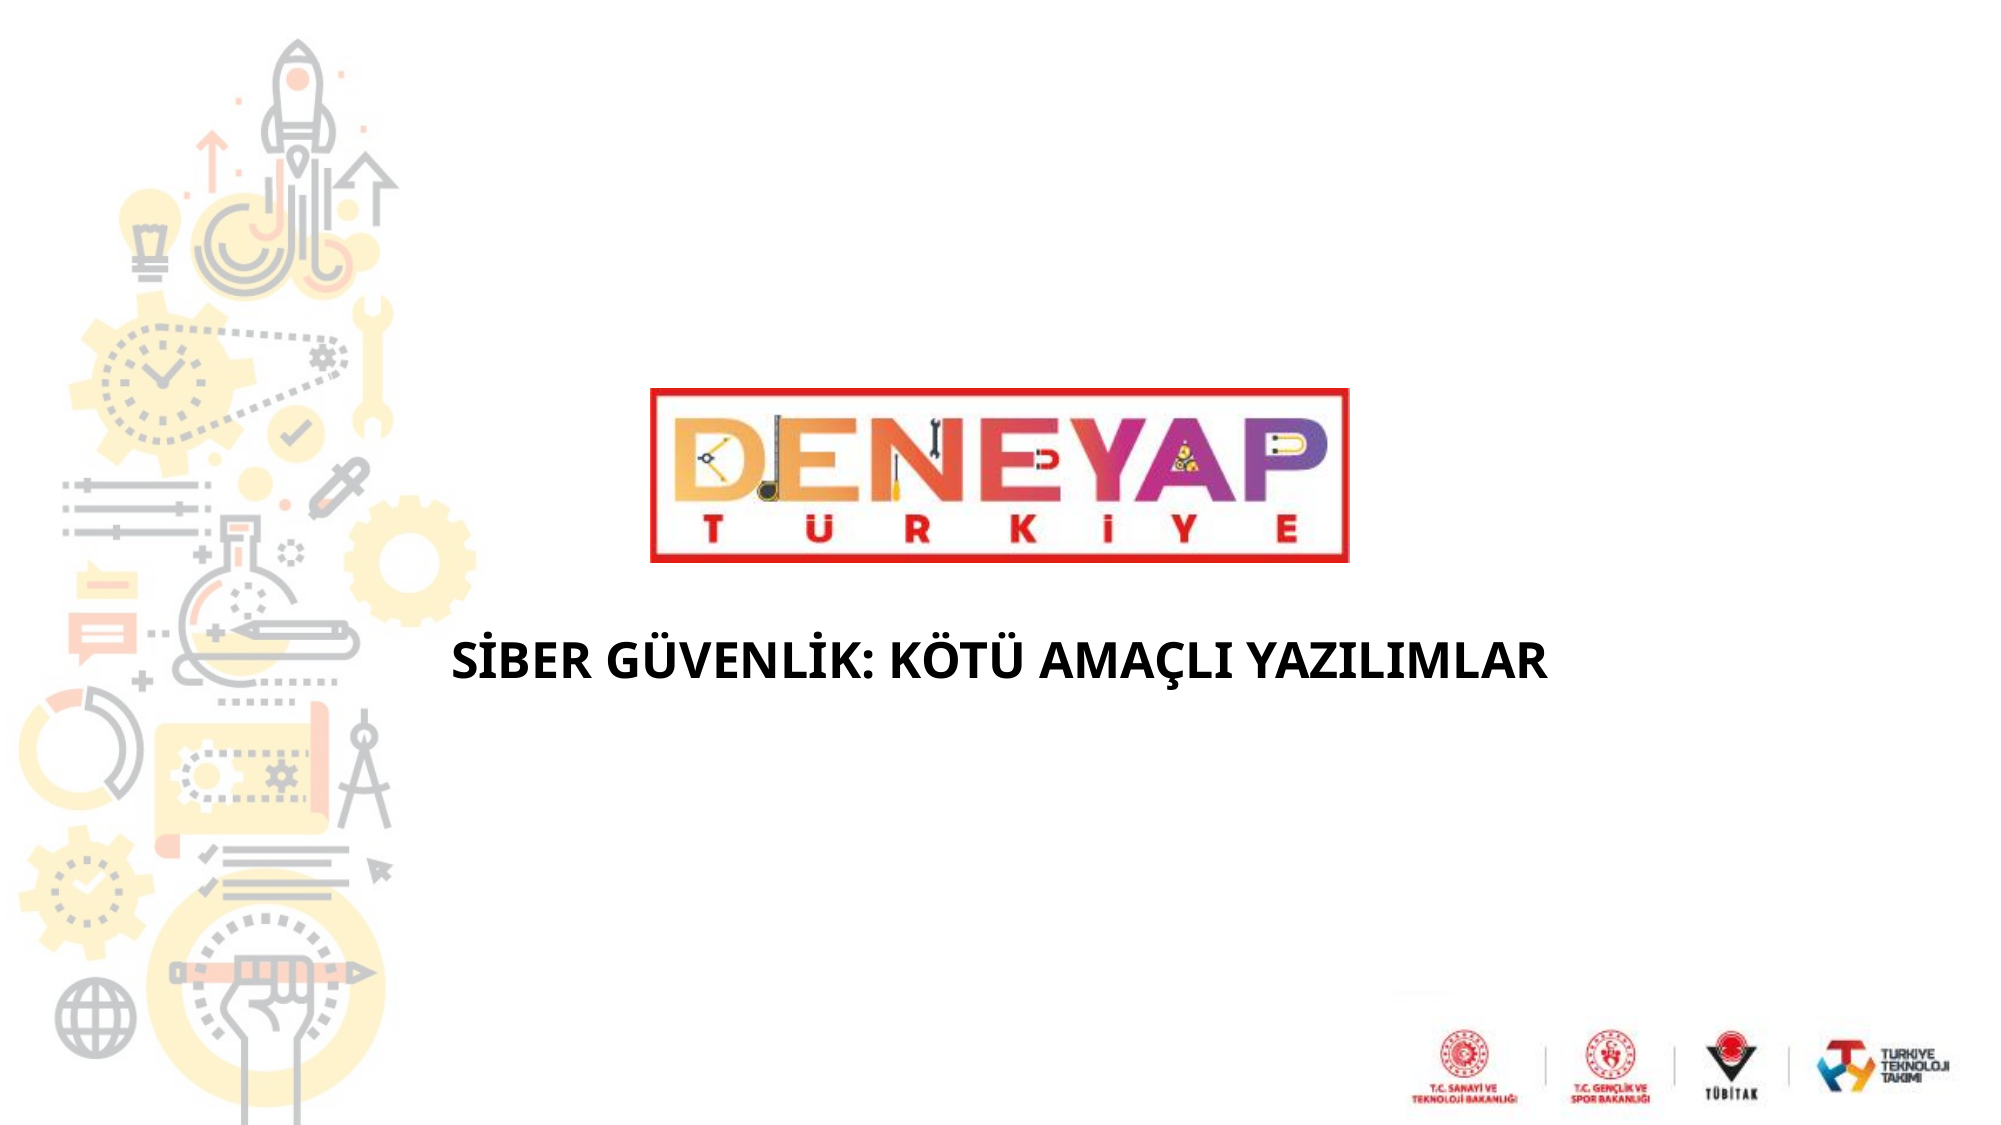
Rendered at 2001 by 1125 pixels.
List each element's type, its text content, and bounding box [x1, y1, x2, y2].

picture [1381, 991, 1972, 1125]
text_box SİBER GÜVENLİK: KÖTÜ AMAÇLI YAZILIMLAR [494, 621, 1570, 697]
picture [4, 0, 489, 1125]
picture [649, 387, 1351, 563]
